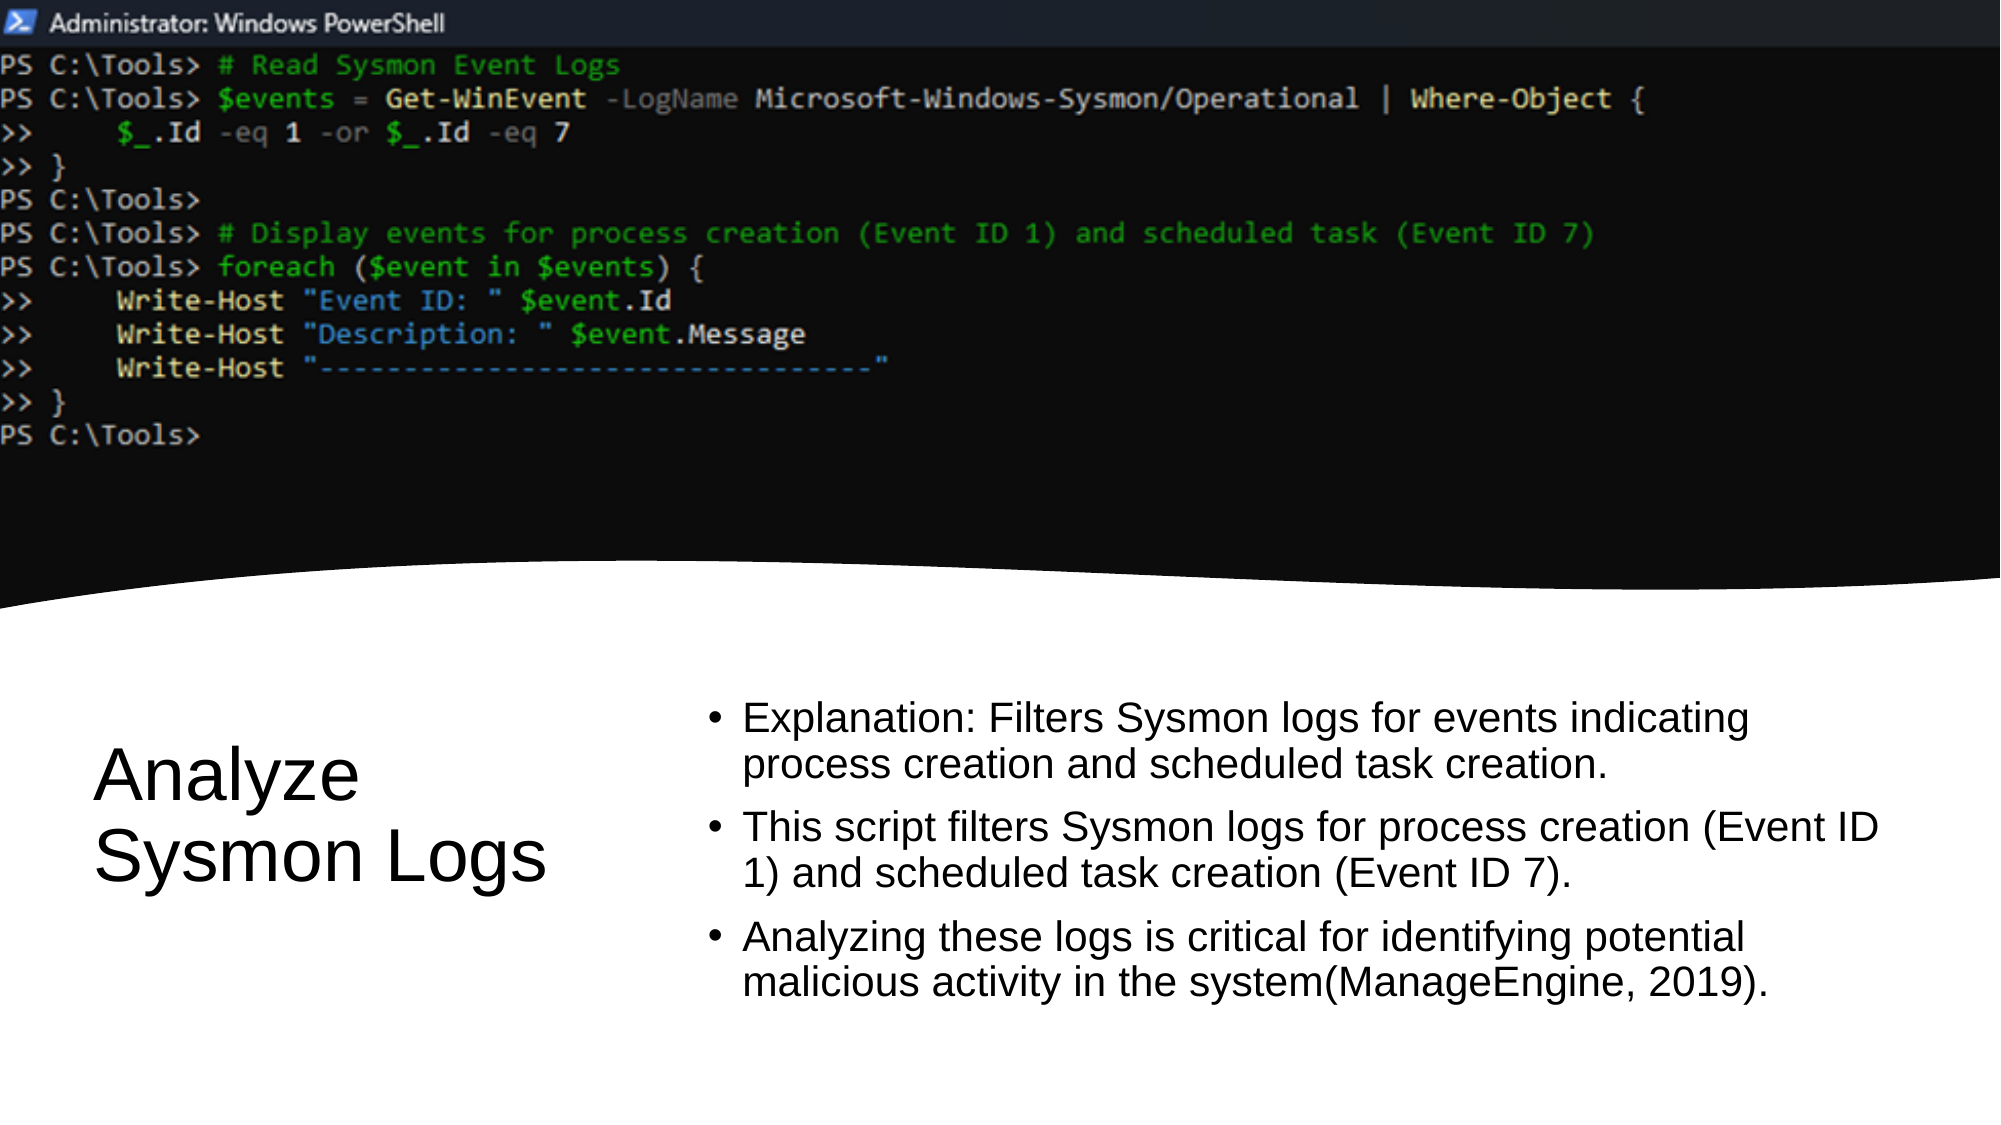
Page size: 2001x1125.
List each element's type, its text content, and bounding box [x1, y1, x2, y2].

picture [0, 0, 2000, 610]
title Analyze Sysmon Logs [78, 615, 619, 1018]
list Explanation: Filters Sysmon logs for events indicating process creation and scheduled task creation. This script filters Sysmon logs for process creation (Event ID 1) and scheduled task creation (Event ID 7). Analyzing these logs is critical for identifying potential malicious activity in the system(ManageEngine, 2019). [692, 615, 1921, 1018]
